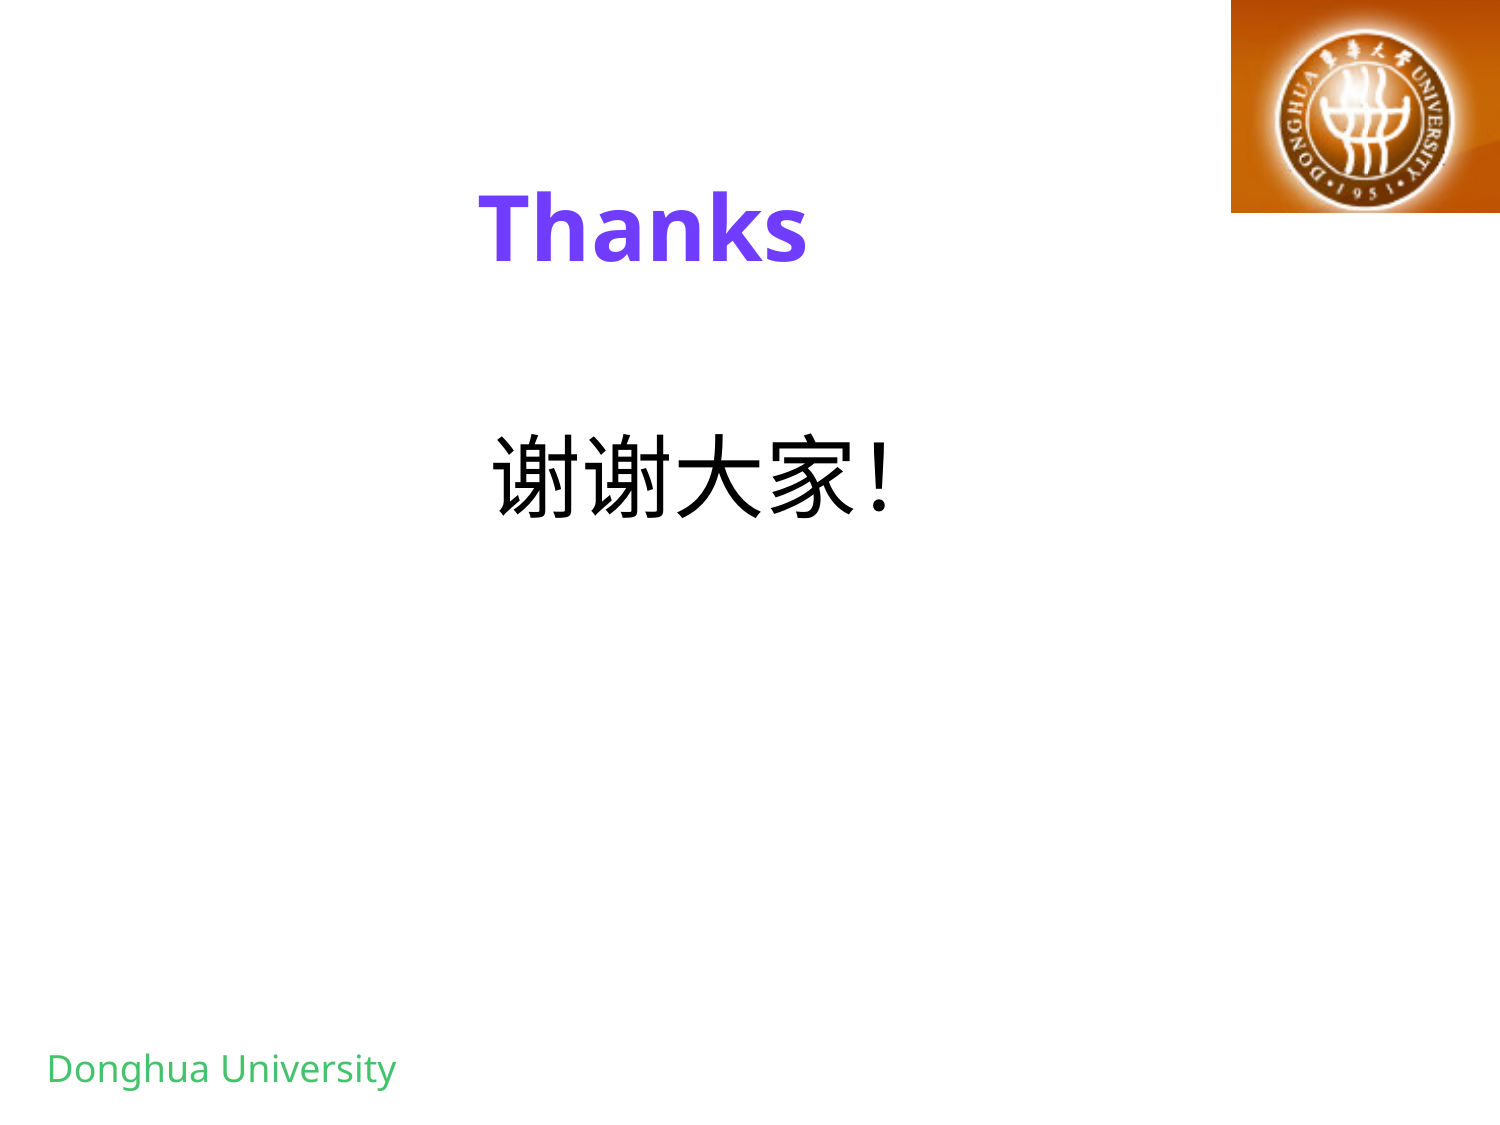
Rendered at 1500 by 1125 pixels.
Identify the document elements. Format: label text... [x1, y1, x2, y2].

title Thanks [62, 162, 1226, 288]
picture [1231, 0, 1500, 213]
list 谢谢大家！ [474, 412, 1113, 551]
